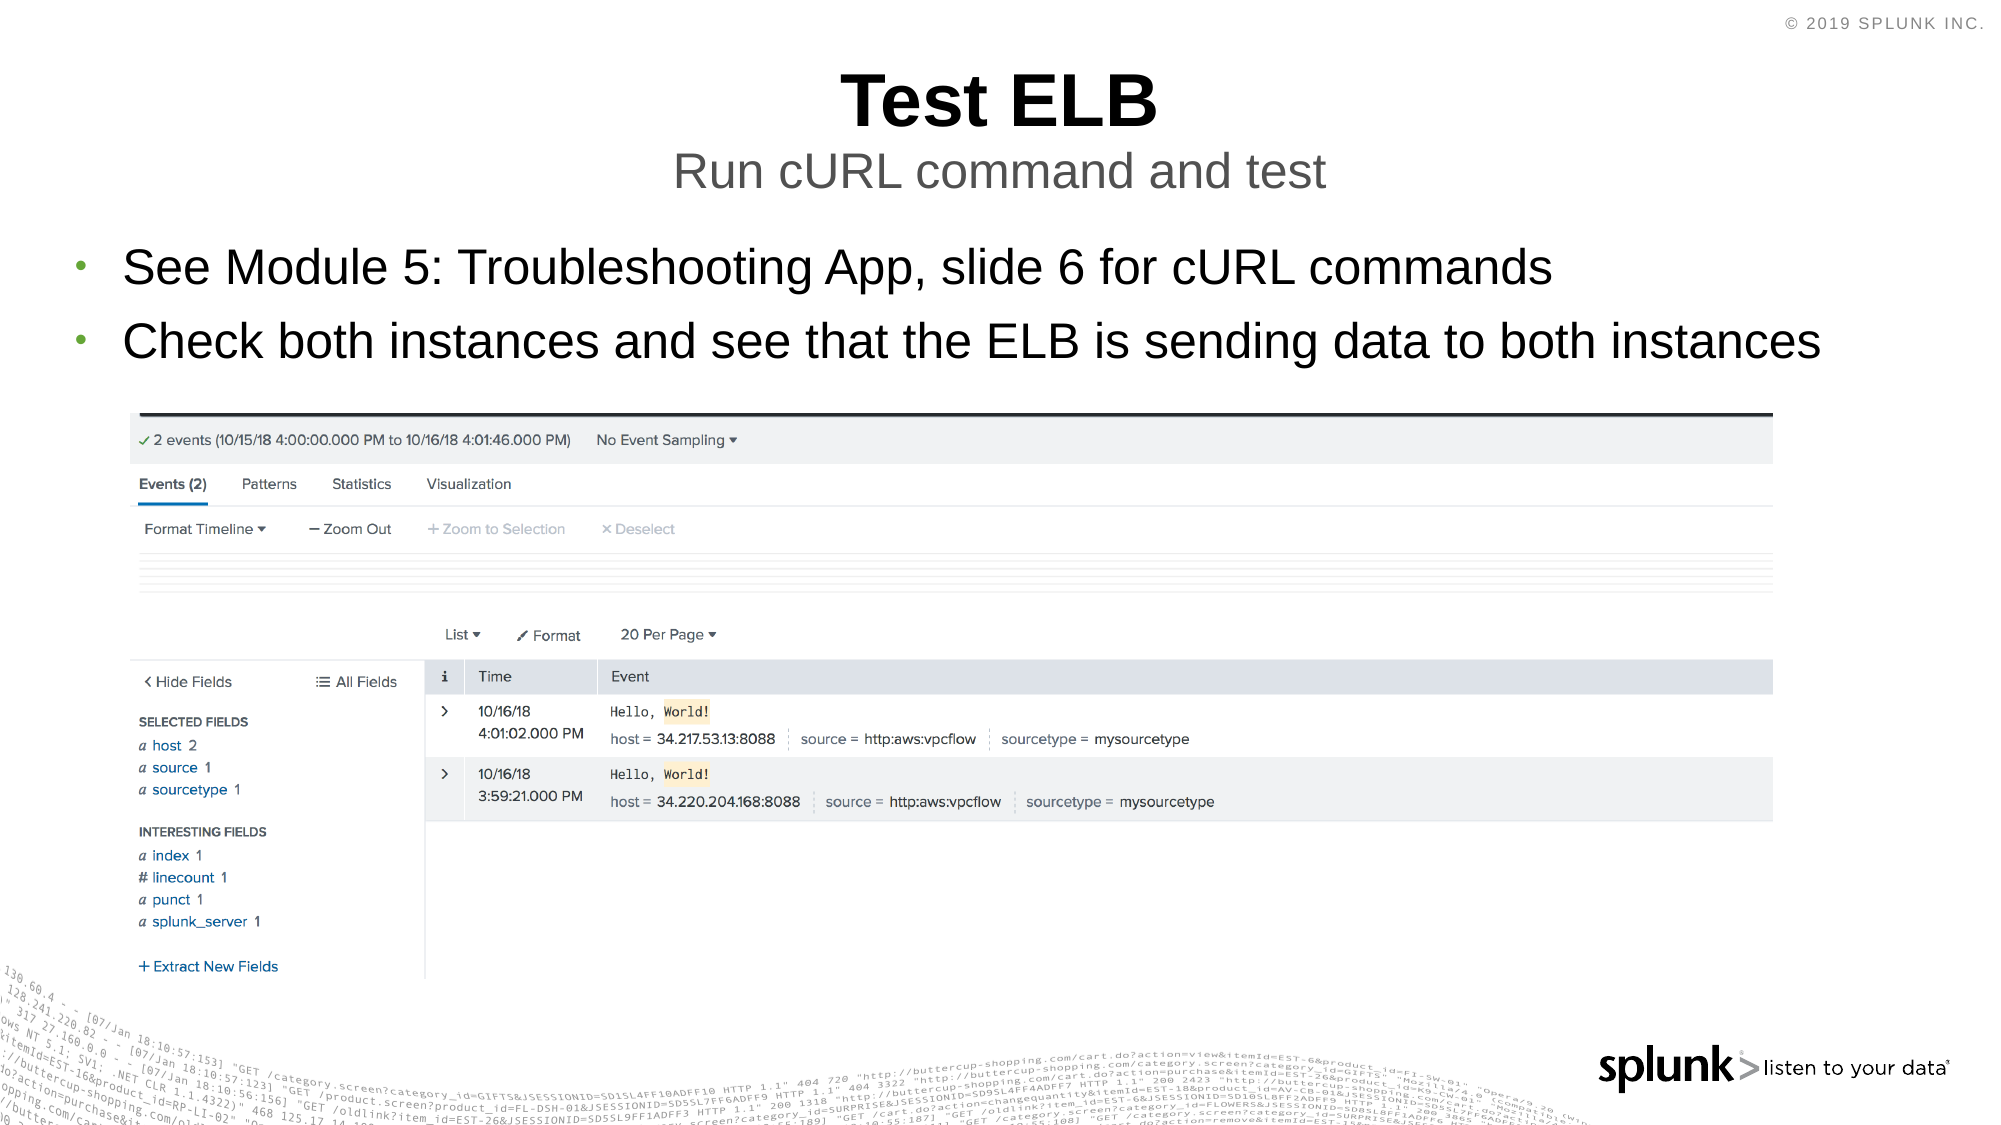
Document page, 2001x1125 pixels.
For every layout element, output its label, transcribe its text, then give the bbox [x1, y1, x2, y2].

subtitle Run cURL command and test [74, 144, 1926, 190]
title Test ELB [74, 50, 1926, 124]
list See Module 5: Troubleshooting App, slide 6 for cURL commands Check both instances and see that the ELB is sending data to both instances [74, 210, 1926, 414]
picture [0, 0, 2000, 1125]
